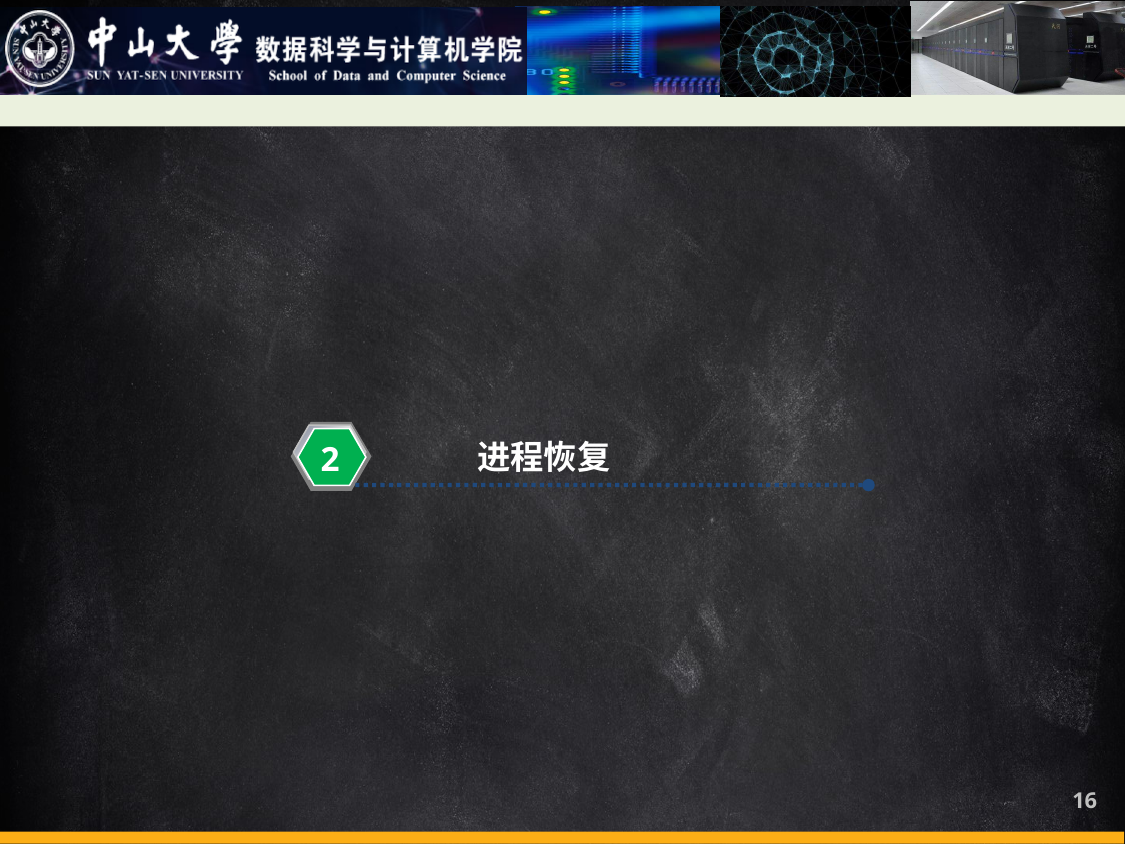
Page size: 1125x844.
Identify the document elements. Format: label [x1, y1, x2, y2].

text_box [290, 421, 869, 492]
picture [0, 0, 1125, 97]
picture [0, 127, 1125, 831]
